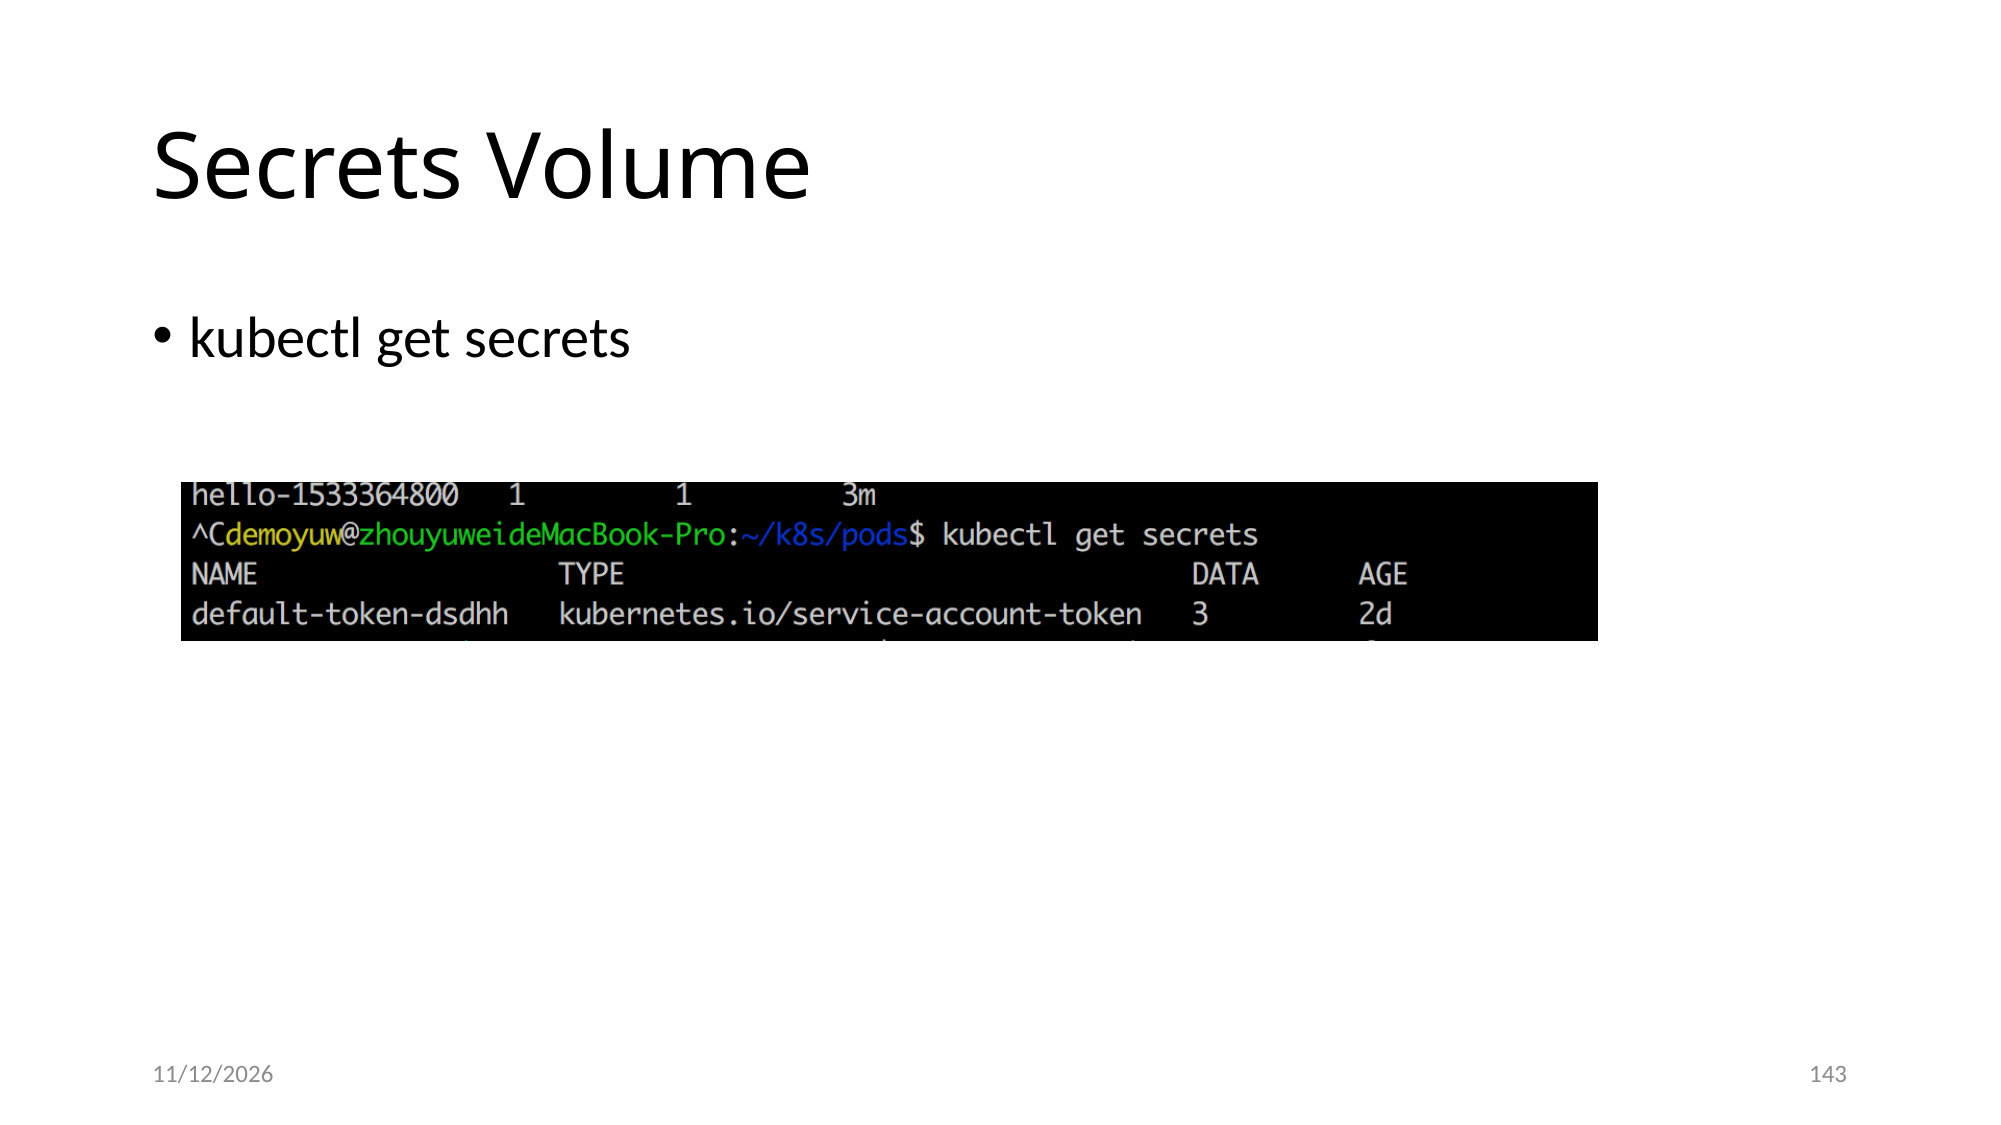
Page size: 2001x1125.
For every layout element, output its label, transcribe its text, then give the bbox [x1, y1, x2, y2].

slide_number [137, 1042, 588, 1103]
title Secrets Volume [137, 59, 1863, 278]
list kubectl get secrets [137, 299, 1863, 1014]
slide_number 143 [1412, 1042, 1863, 1103]
picture [180, 482, 1598, 641]
